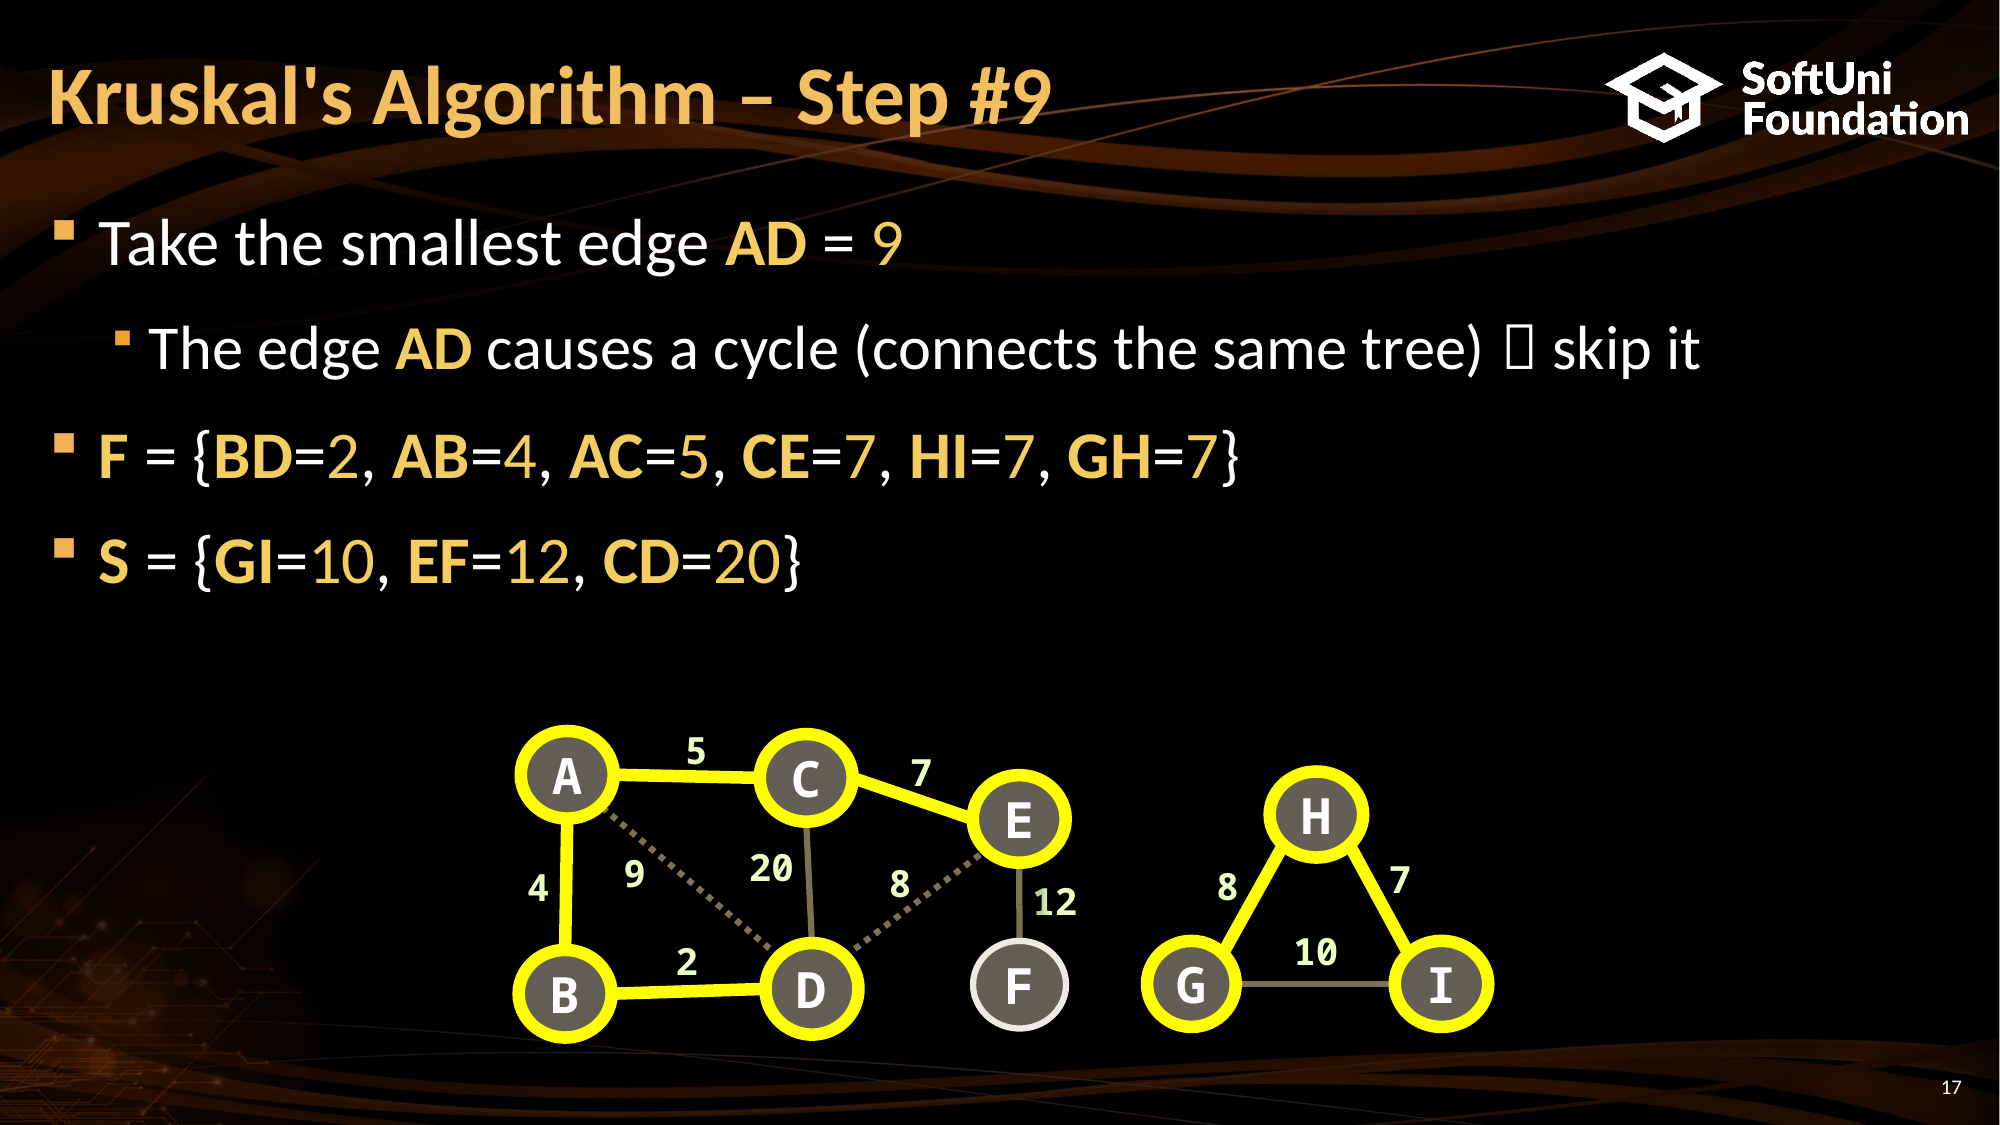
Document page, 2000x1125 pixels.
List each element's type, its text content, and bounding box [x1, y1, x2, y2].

picture [0, 0, 2000, 1125]
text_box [512, 719, 1489, 1038]
list Take the smallest edge AD = 9 The edge AD causes a cycle (connects the same tree)  skip it F = {BD=2, AB=4, AC=5, CE=7, HI=7, GH=7} S = {GI=10, EF=12, CD=20} [31, 188, 1968, 1103]
title Kruskal's Algorithm – Step #9 [30, 6, 1602, 189]
